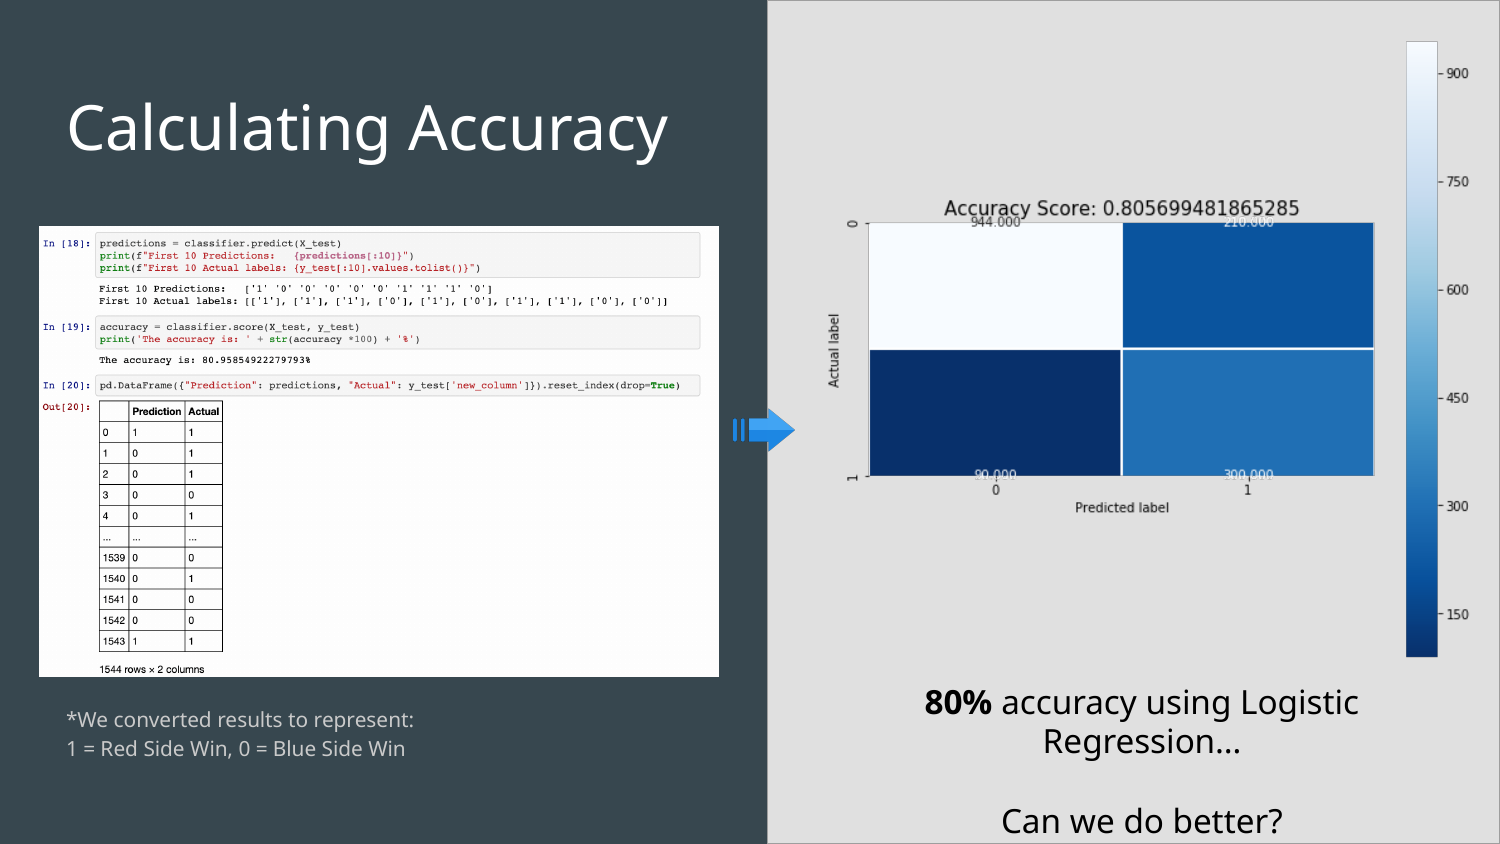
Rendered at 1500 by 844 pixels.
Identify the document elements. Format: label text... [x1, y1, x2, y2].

text_box 80% accuracy using Logistic Regression… Can we do better? [814, 665, 1471, 790]
title Calculating Accuracy [51, 72, 760, 167]
picture [820, 33, 1478, 666]
list *We converted results to represent: 1 = Red Side Win, 0 = Blue Side Win [51, 687, 708, 750]
text_box [767, 0, 1500, 844]
picture [39, 226, 719, 677]
picture [732, 398, 796, 462]
